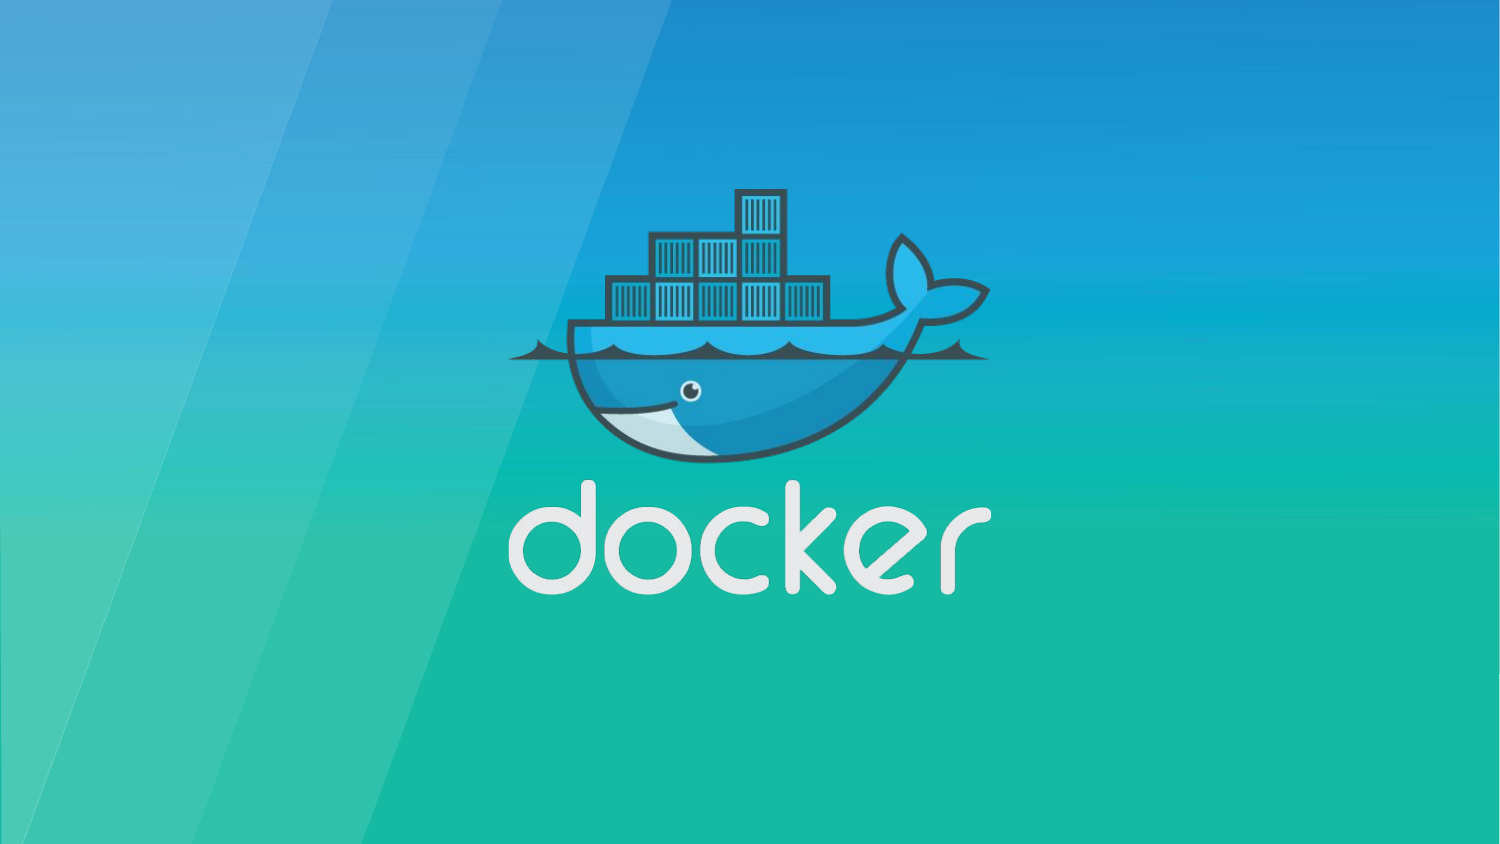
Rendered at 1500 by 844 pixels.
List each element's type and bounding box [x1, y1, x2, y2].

text_box [508, 189, 992, 595]
text_box [685, 0, 1500, 844]
text_box [0, 0, 685, 844]
